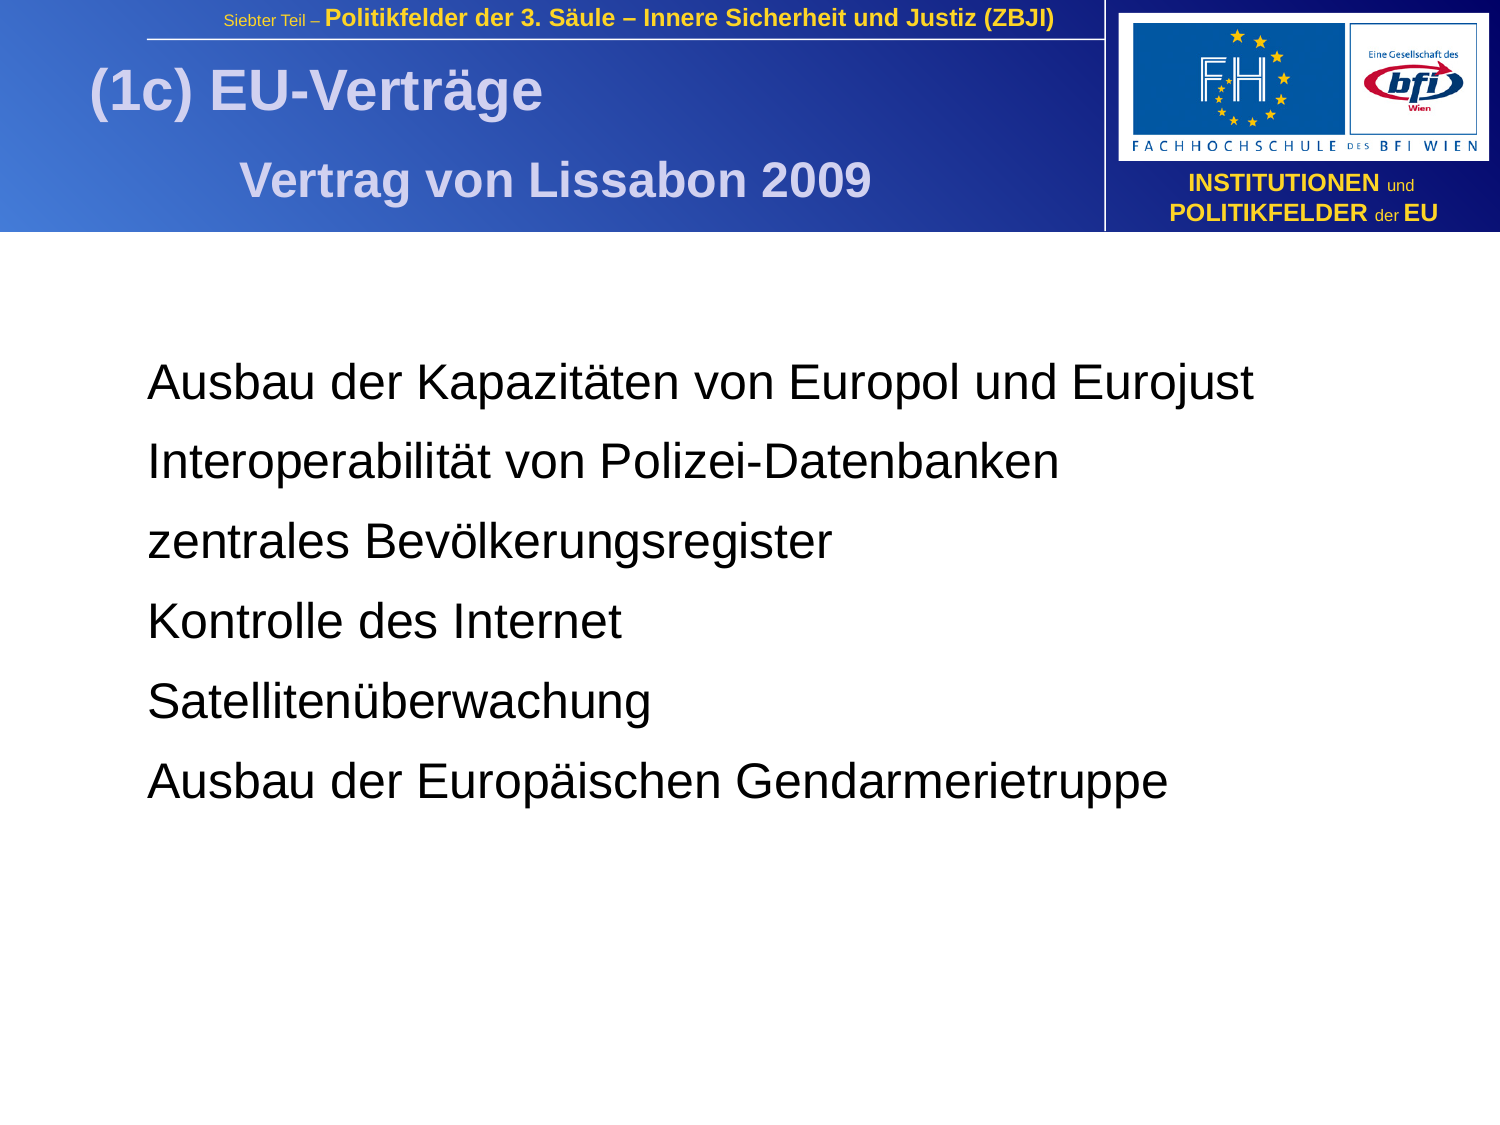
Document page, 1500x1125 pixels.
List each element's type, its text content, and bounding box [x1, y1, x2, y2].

list Ausbau der Kapazitäten von Europol und Eurojust Interoperabilität von Polizei-Datenbanken zentrales Bevölkerungsregister Kontrolle des Internet Satellitenüberwachung Ausbau der Europäischen Gendarmerietruppe [118, 341, 1469, 1085]
picture [1133, 23, 1477, 151]
title (1c) EU-Verträge Vertrag von Lissabon 2009 [75, 45, 1425, 233]
